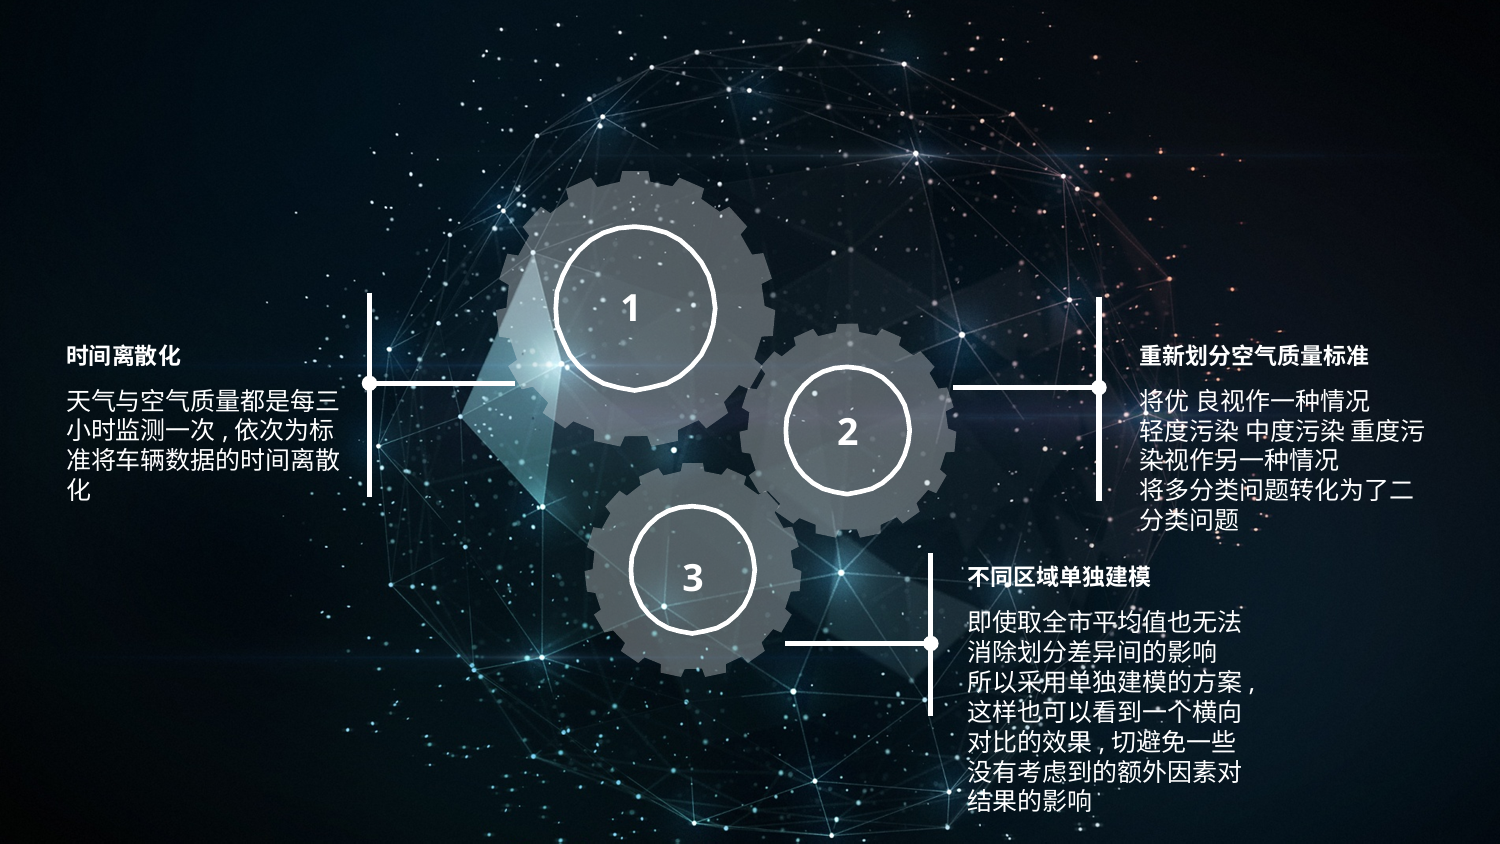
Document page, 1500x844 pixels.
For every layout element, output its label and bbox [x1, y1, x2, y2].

picture [0, 0, 1500, 844]
text_box [952, 555, 1271, 827]
text_box [369, 170, 1100, 717]
text_box [1124, 333, 1443, 545]
text_box [51, 333, 369, 484]
